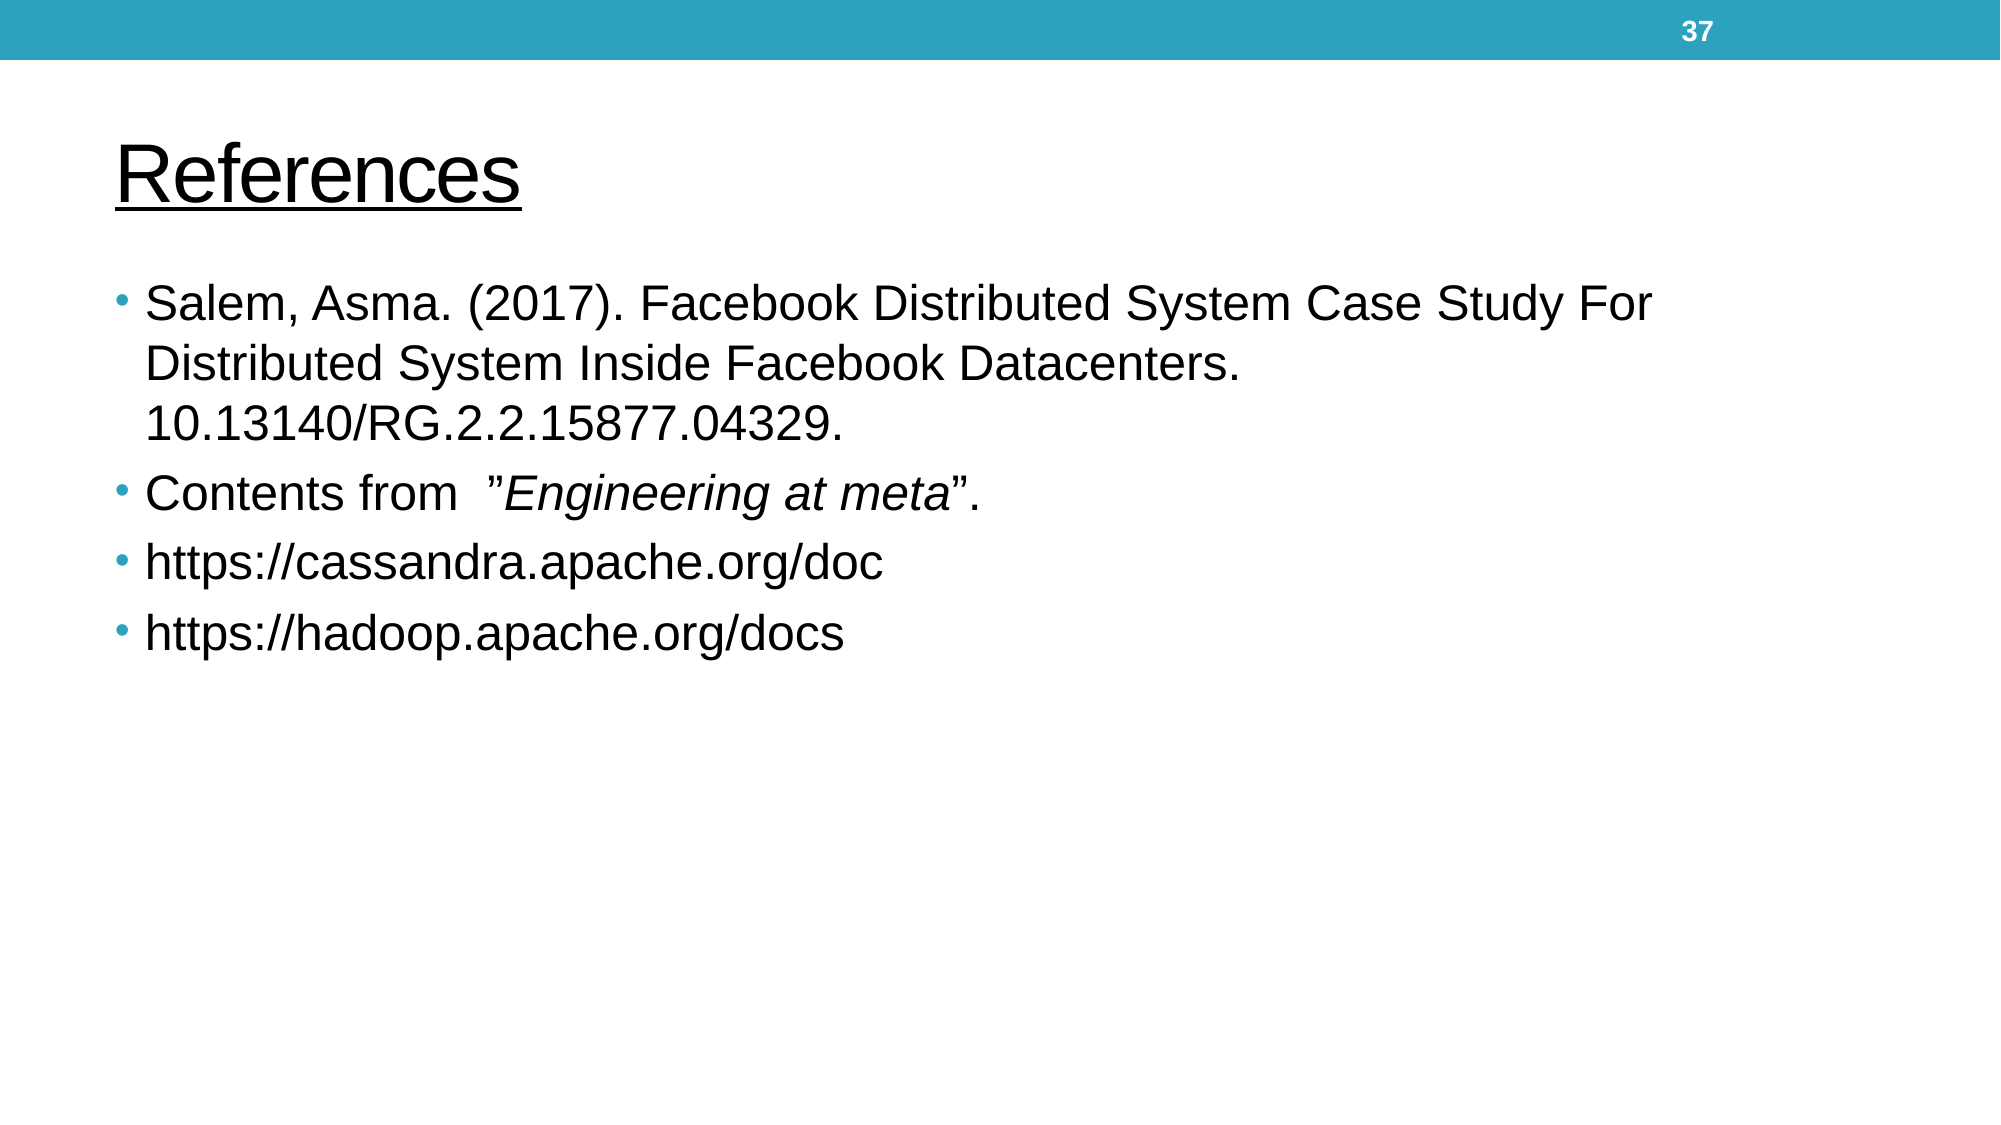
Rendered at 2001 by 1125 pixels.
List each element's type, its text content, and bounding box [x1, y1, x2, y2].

list Salem, Asma. (2017). Facebook Distributed System Case Study For Distributed System Inside Facebook Datacenters. 10.13140/RG.2.2.15877.04329. Contents from ”Engineering at meta”. https://cassandra.apache.org/doc https://hadoop.apache.org/docs [99, 262, 1900, 1063]
title References [99, 87, 1900, 250]
slide_number 37 [1666, 3, 1900, 57]
